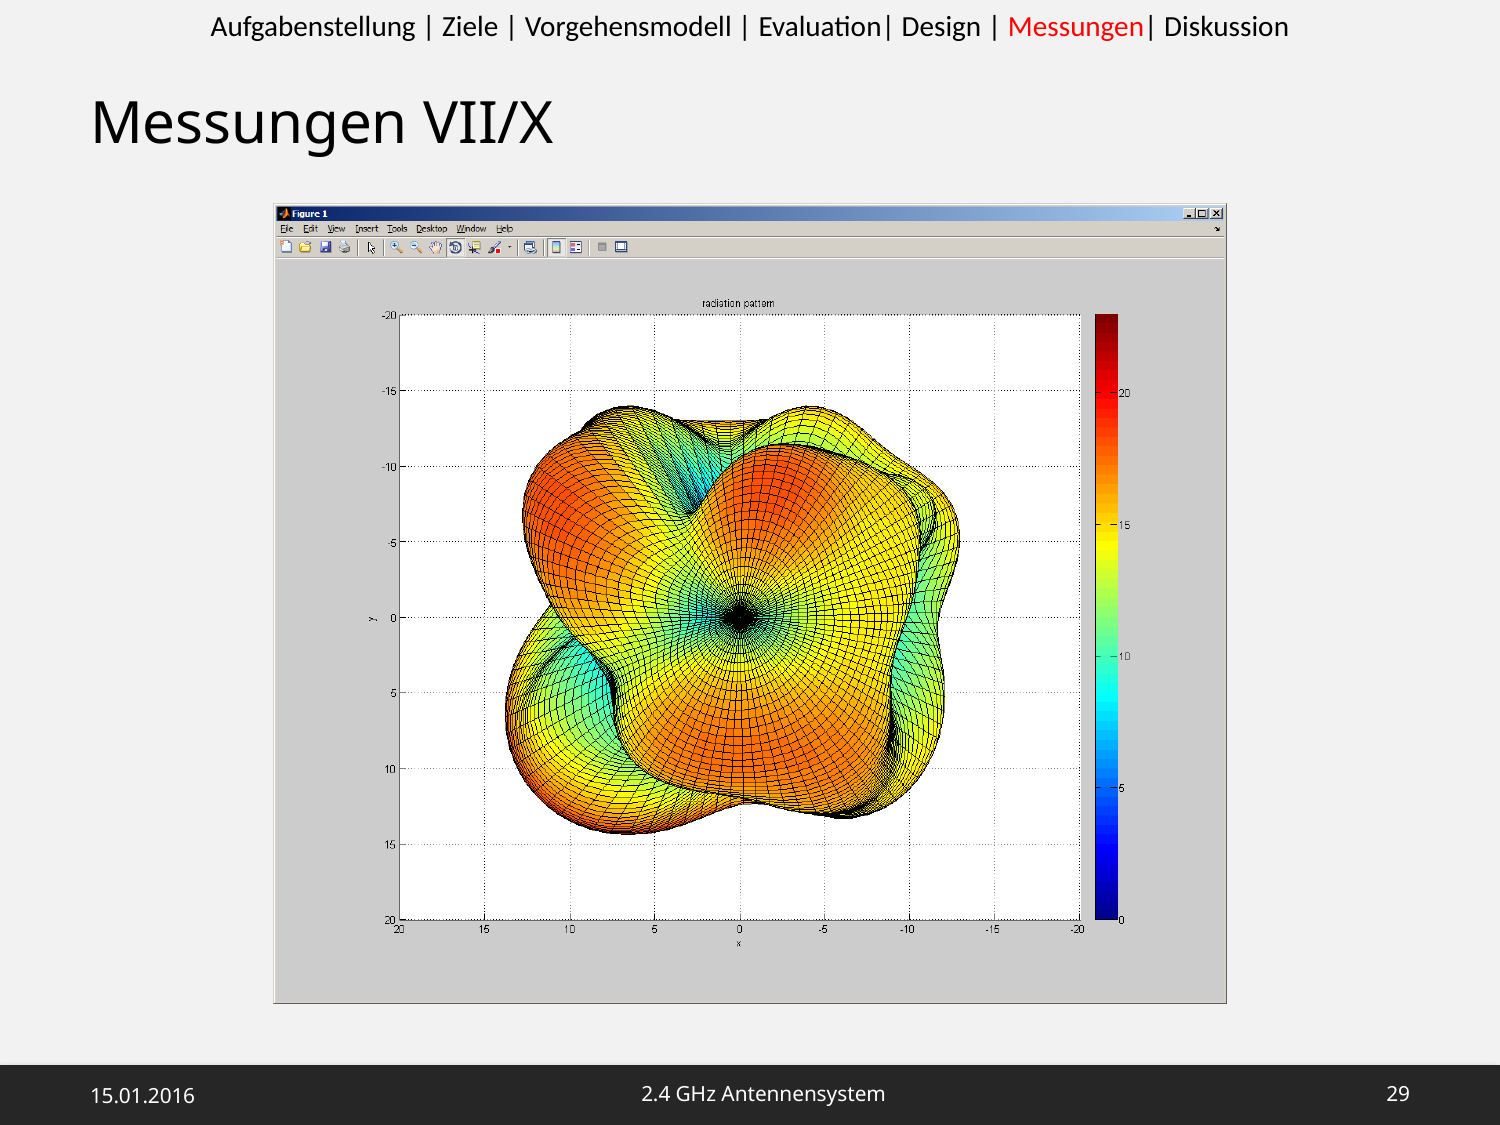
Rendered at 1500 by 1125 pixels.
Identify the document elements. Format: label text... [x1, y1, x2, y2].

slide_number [75, 1065, 425, 1125]
slide_number 28 [1074, 1065, 1425, 1125]
footer 2.4 GHz Antennensystem [512, 1065, 1015, 1125]
title Messungen VII/X [75, 78, 1425, 165]
picture [273, 203, 1227, 1005]
text_box Aufgabenstellung | Ziele | Vorgehensmodell | Evaluation| Design | Messungen| Diskussion [0, 0, 1500, 50]
